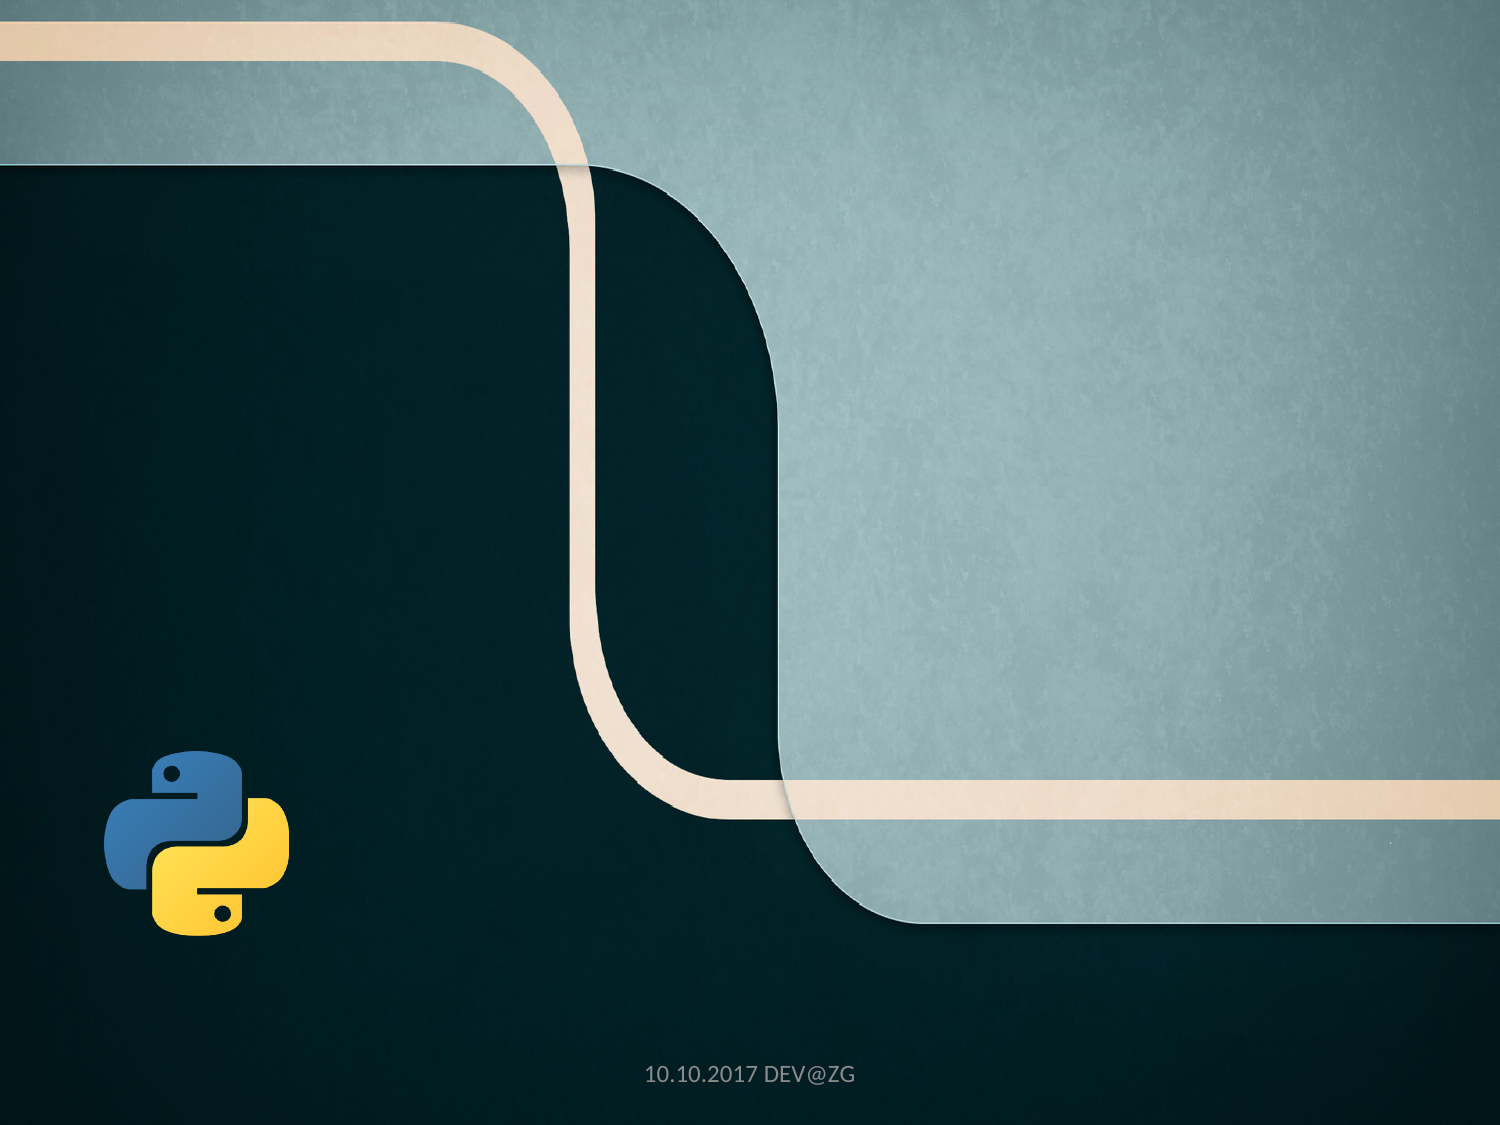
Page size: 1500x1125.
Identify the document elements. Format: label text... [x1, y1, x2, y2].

footer 10.10.2017 DEV@ZG [512, 1042, 988, 1103]
picture [0, 0, 1500, 1125]
